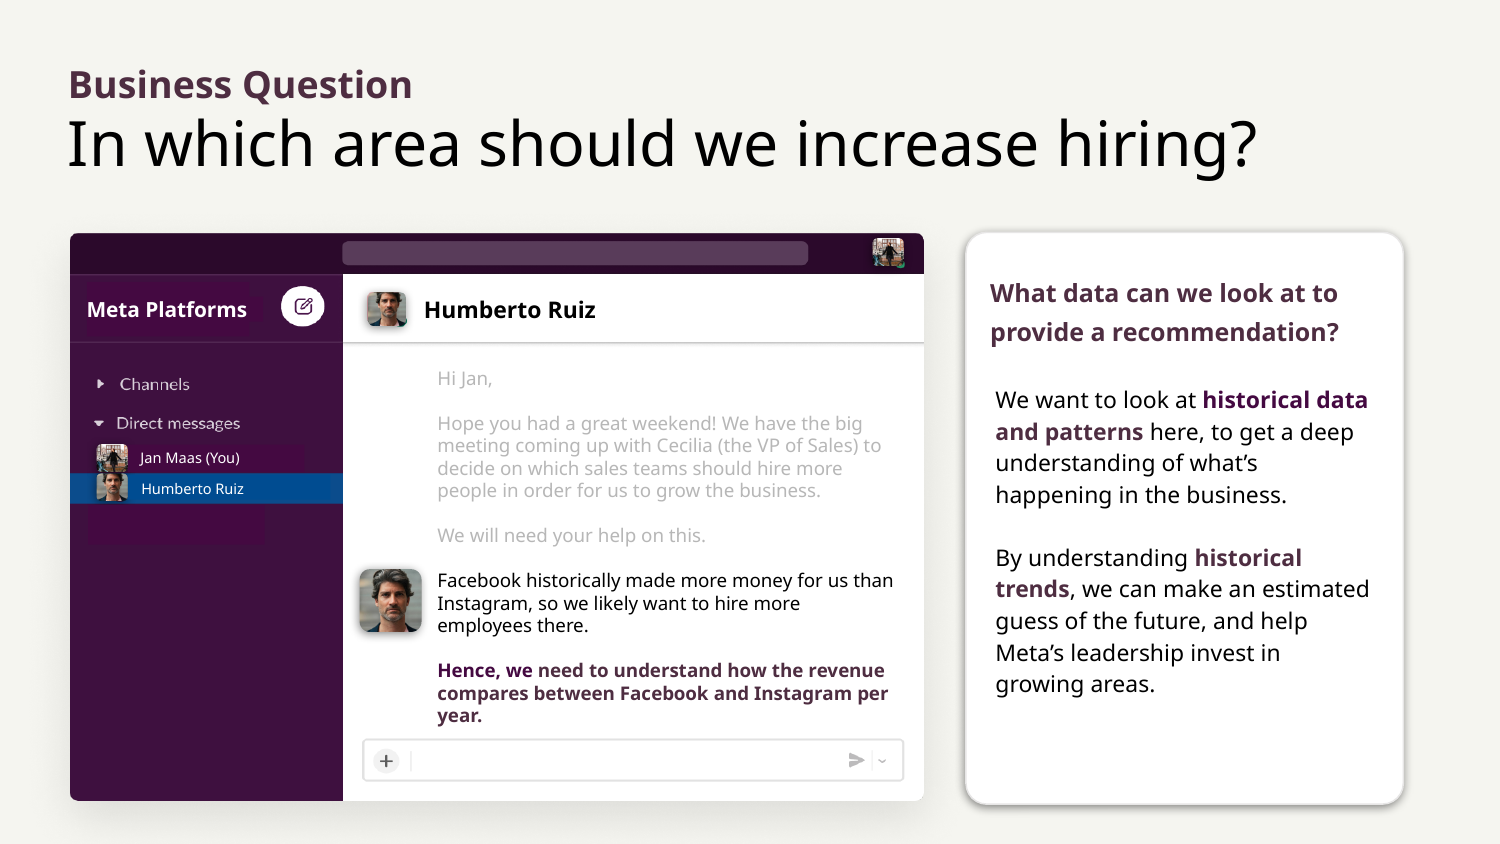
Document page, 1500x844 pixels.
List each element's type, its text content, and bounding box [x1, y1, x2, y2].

text_box Business Question [67, 47, 677, 121]
text_box [1000, 232, 1404, 805]
text_box What data can we look at to provide a recommendation? [1000, 268, 1382, 342]
picture [0, 166, 996, 844]
text_box We want to look at historical data and patterns here, to get a deep understanding of what’s happening in the business. By understanding historical trends, we can make an estimated guess of the future, and help Meta’s leadership invest in growing areas. [1000, 381, 1376, 729]
text_box In which area should we increase hiring? [67, 104, 1422, 215]
